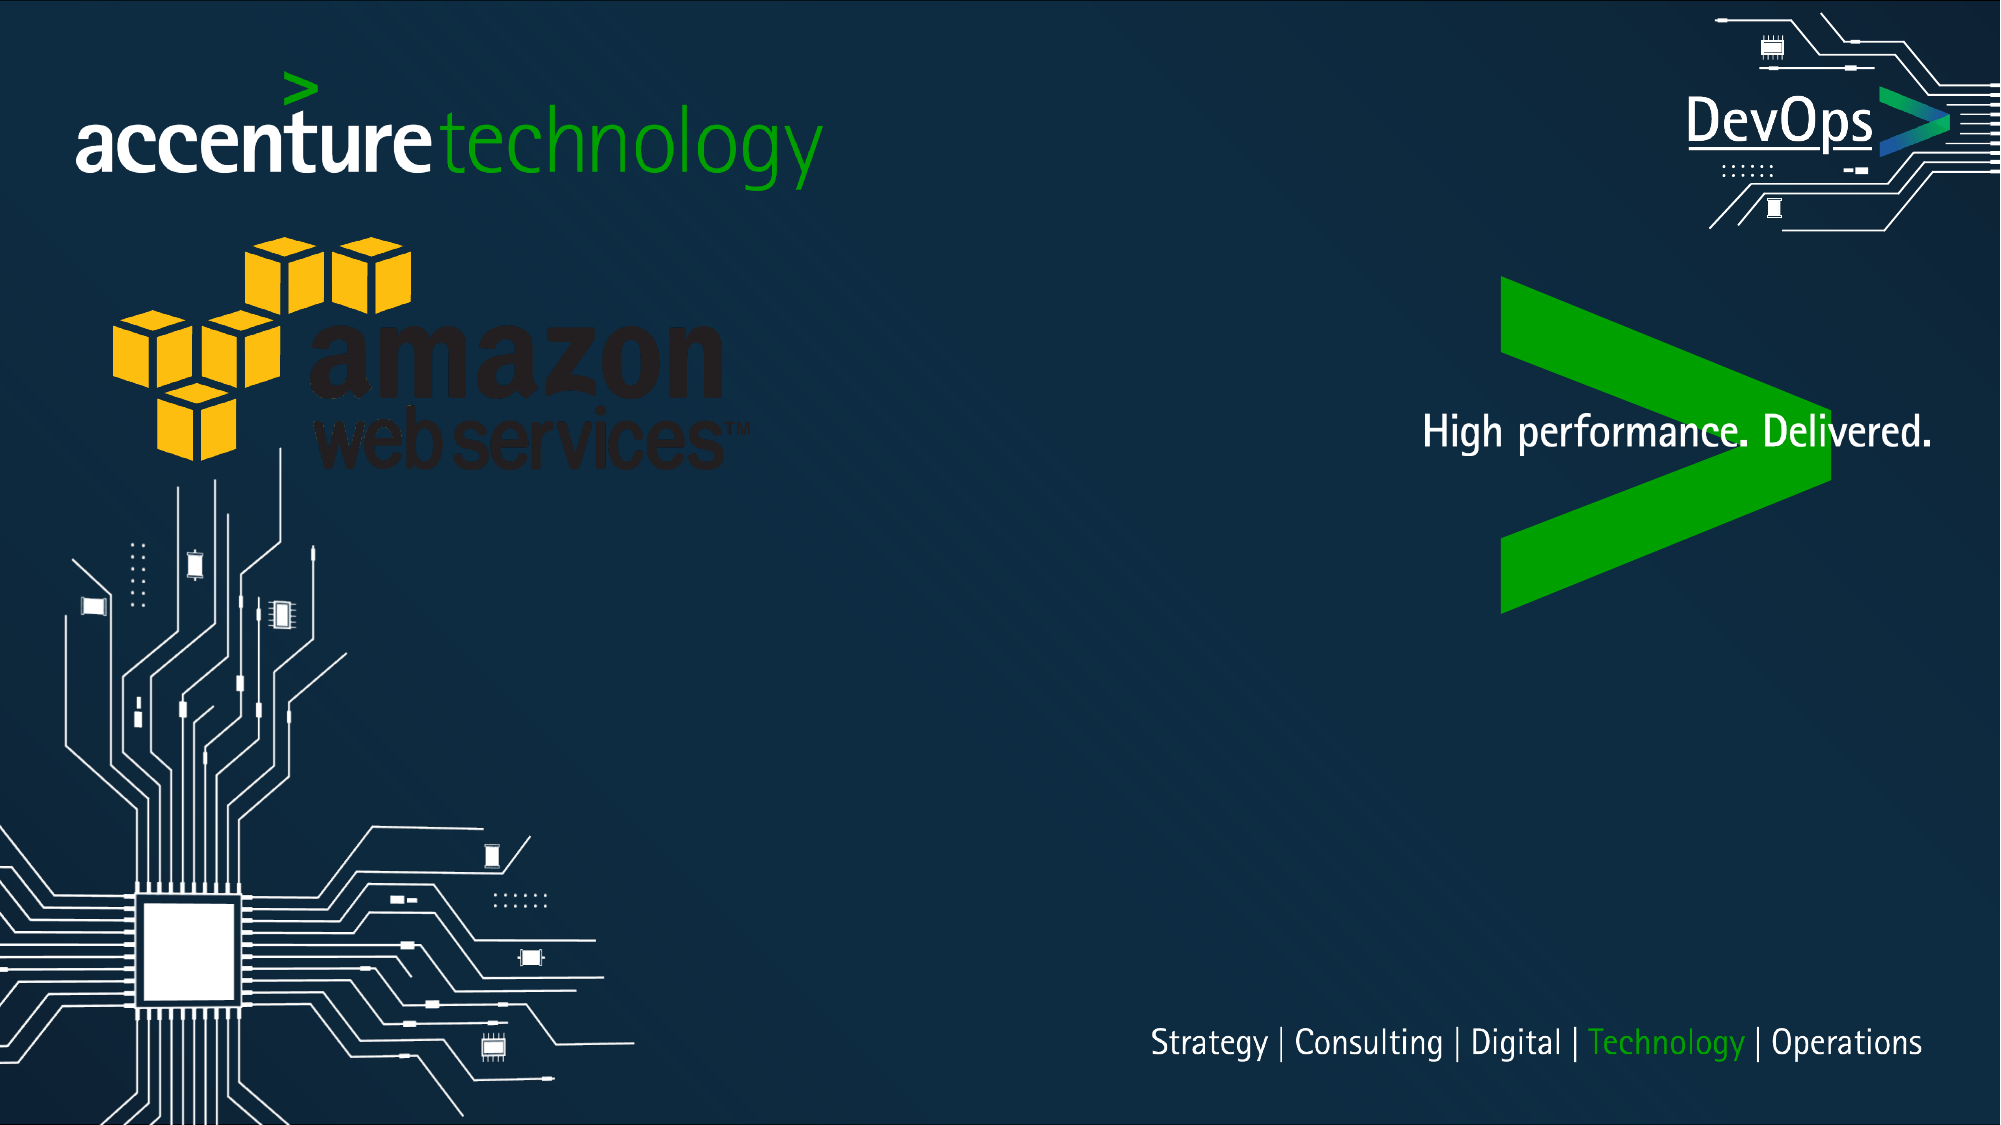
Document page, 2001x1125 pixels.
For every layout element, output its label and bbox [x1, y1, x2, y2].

picture [1911, 154, 1952, 159]
picture [76, 71, 823, 191]
picture [1425, 413, 1930, 456]
picture [1922, 84, 1952, 93]
picture [1686, 84, 1952, 159]
picture [0, 237, 750, 1125]
picture [1151, 1025, 1923, 1063]
